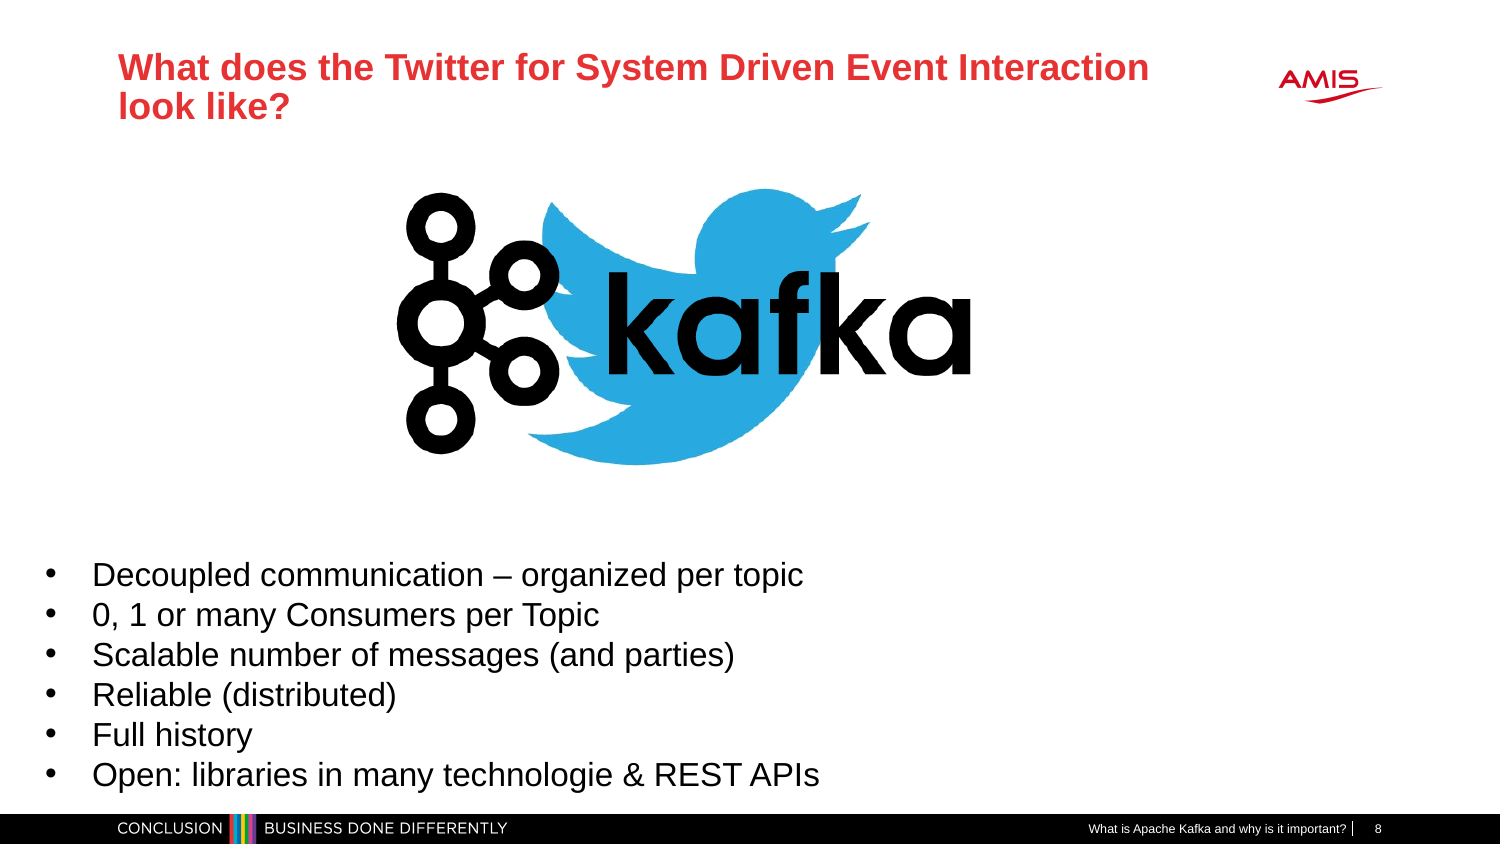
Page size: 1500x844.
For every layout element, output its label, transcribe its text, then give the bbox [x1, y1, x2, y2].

text_box Decoupled communication – organized per topic 0, 1 or many Consumers per Topic Scalable number of messages (and parties) Reliable (distributed) Full history Open: libraries in many technologie & REST APIs [45, 553, 822, 793]
picture [0, 814, 236, 844]
picture [1205, 58, 1388, 106]
footer What is Apache Kafka and why is it important? [814, 820, 1347, 839]
picture [239, 814, 1500, 844]
title What does the Twitter for System Driven Event Interaction look like? [118, 47, 1205, 130]
slide_number 8 [1358, 820, 1382, 839]
picture [354, 150, 1012, 496]
